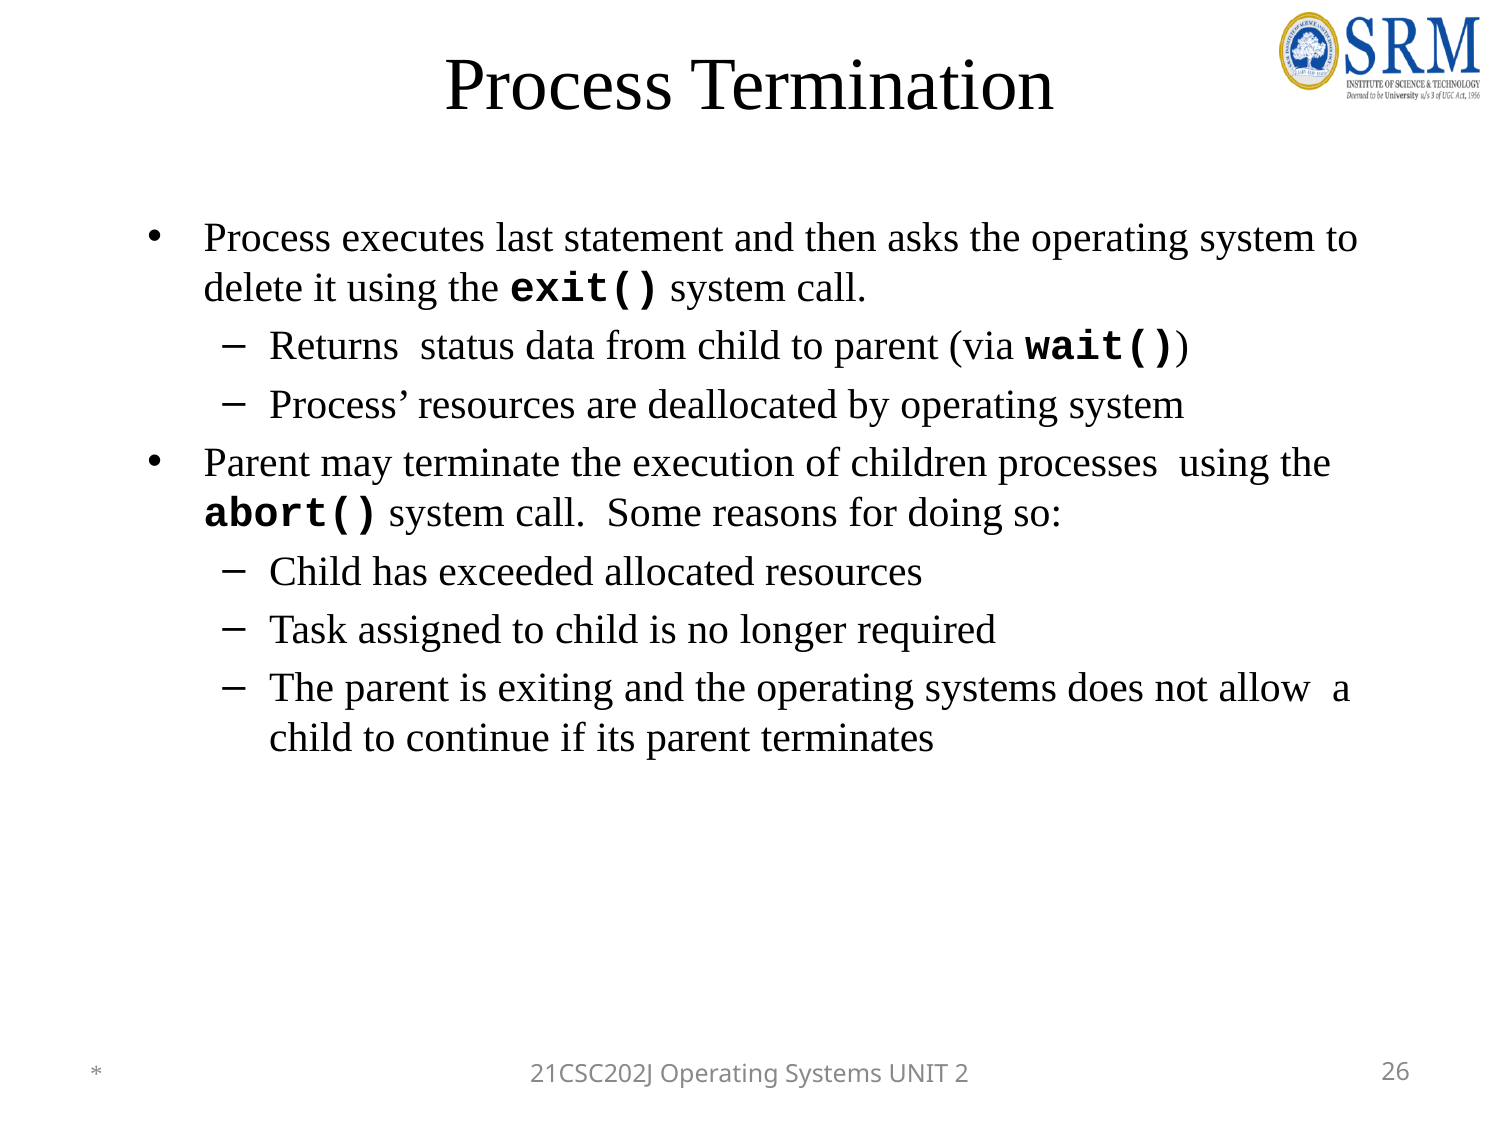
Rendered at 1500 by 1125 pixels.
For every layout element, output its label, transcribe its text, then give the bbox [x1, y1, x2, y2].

picture [1279, 12, 1480, 100]
title Process Termination [75, 32, 1425, 128]
list Process executes last statement and then asks the operating system to delete it using the exit() system call. Returns status data from child to parent (via wait()) Process’ resources are deallocated by operating system Parent may terminate the execution of children processes using the abort() system call. Some reasons for doing so: Child has exceeded allocated resources Task assigned to child is no longer required The parent is exiting and the operating systems does not allow a child to continue if its parent terminates [132, 202, 1449, 946]
text_box 26 [1074, 1042, 1425, 1103]
text_box * [75, 1042, 425, 1103]
text_box 21CSC202J Operating Systems UNIT 2 [512, 1042, 988, 1103]
